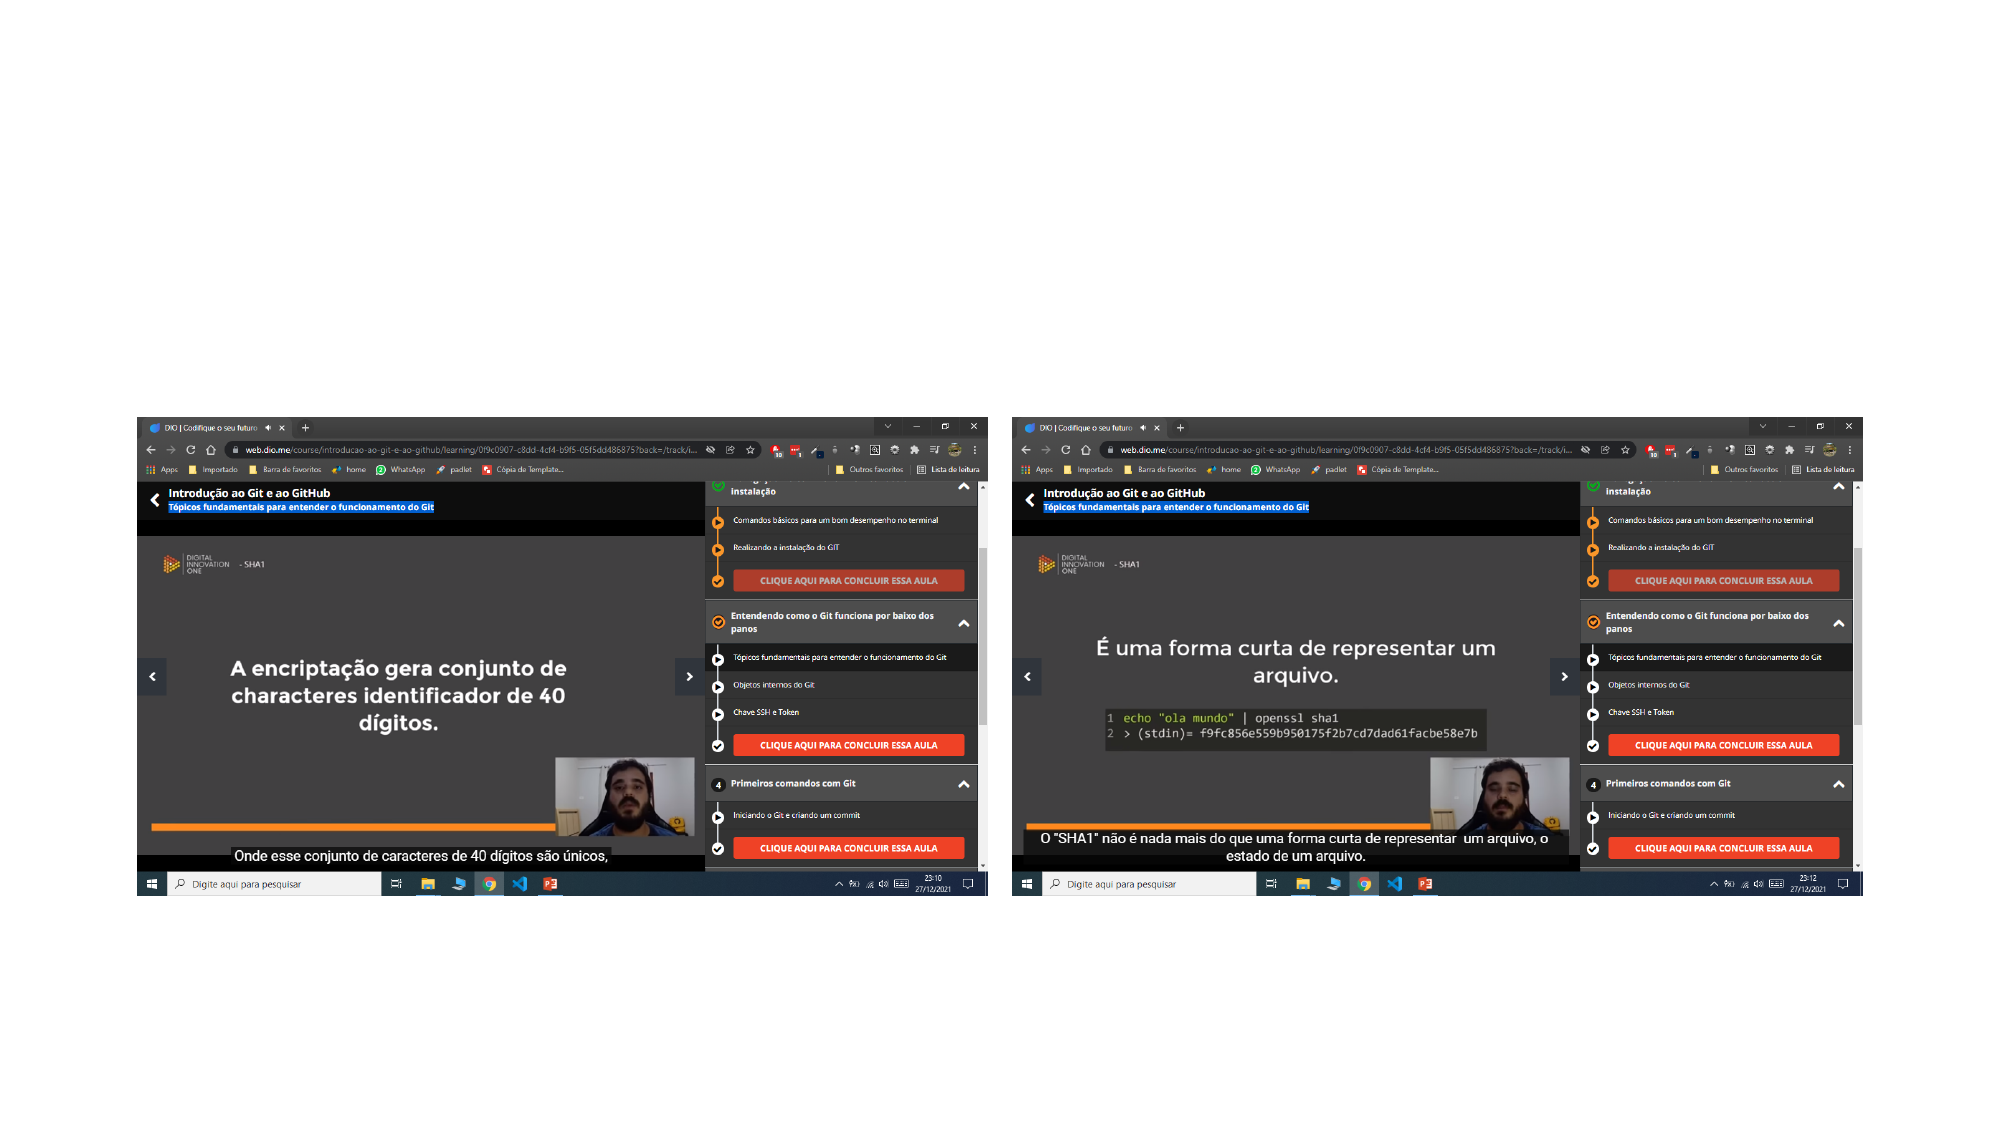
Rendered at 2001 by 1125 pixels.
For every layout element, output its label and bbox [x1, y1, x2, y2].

list [137, 417, 988, 896]
list [1012, 417, 1863, 896]
